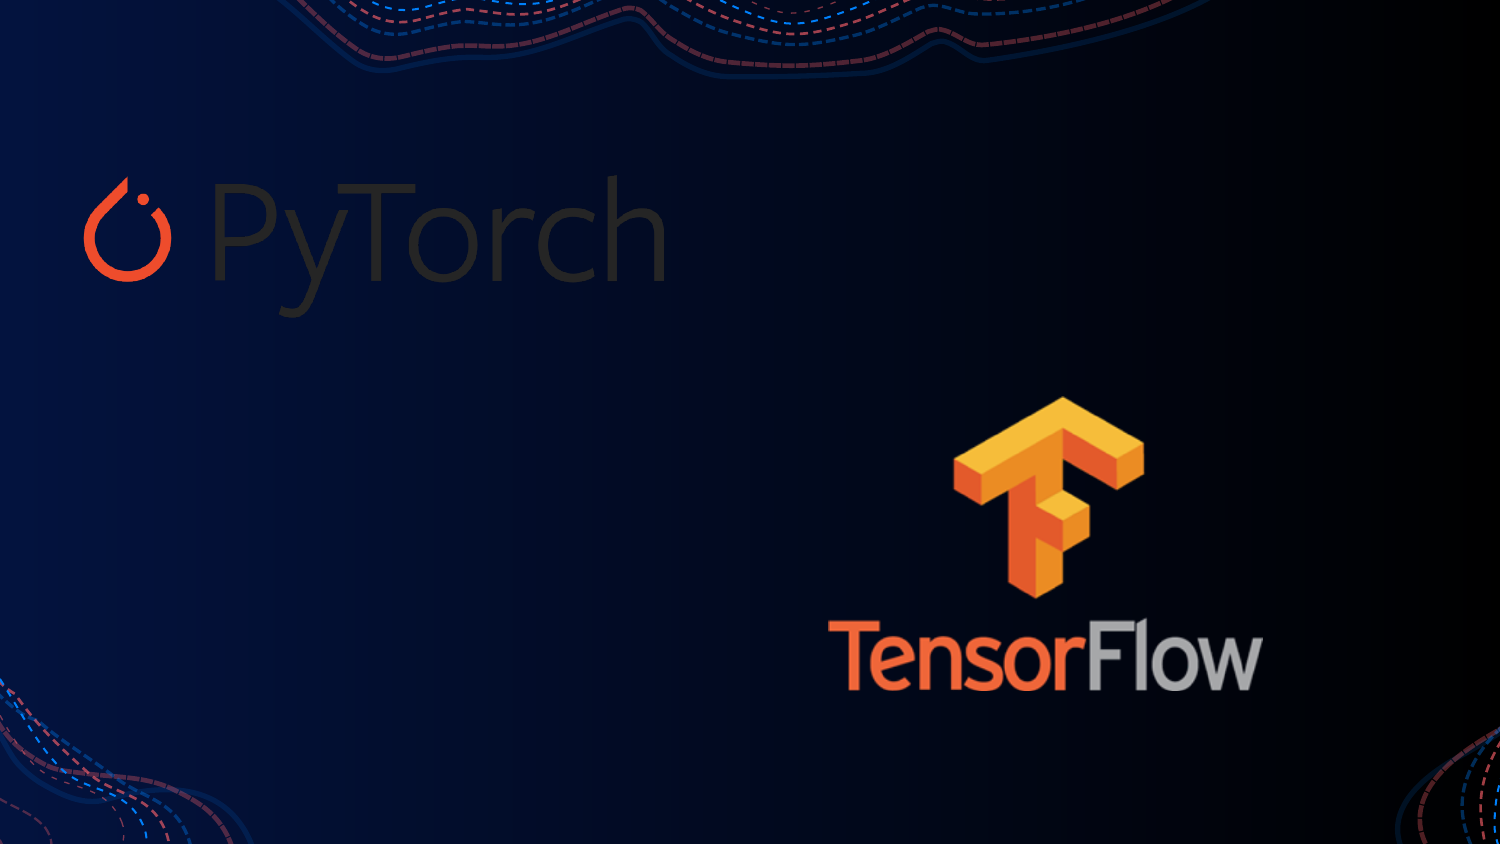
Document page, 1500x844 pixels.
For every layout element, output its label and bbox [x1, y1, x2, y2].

picture [7, 173, 740, 320]
picture [627, 396, 1464, 691]
